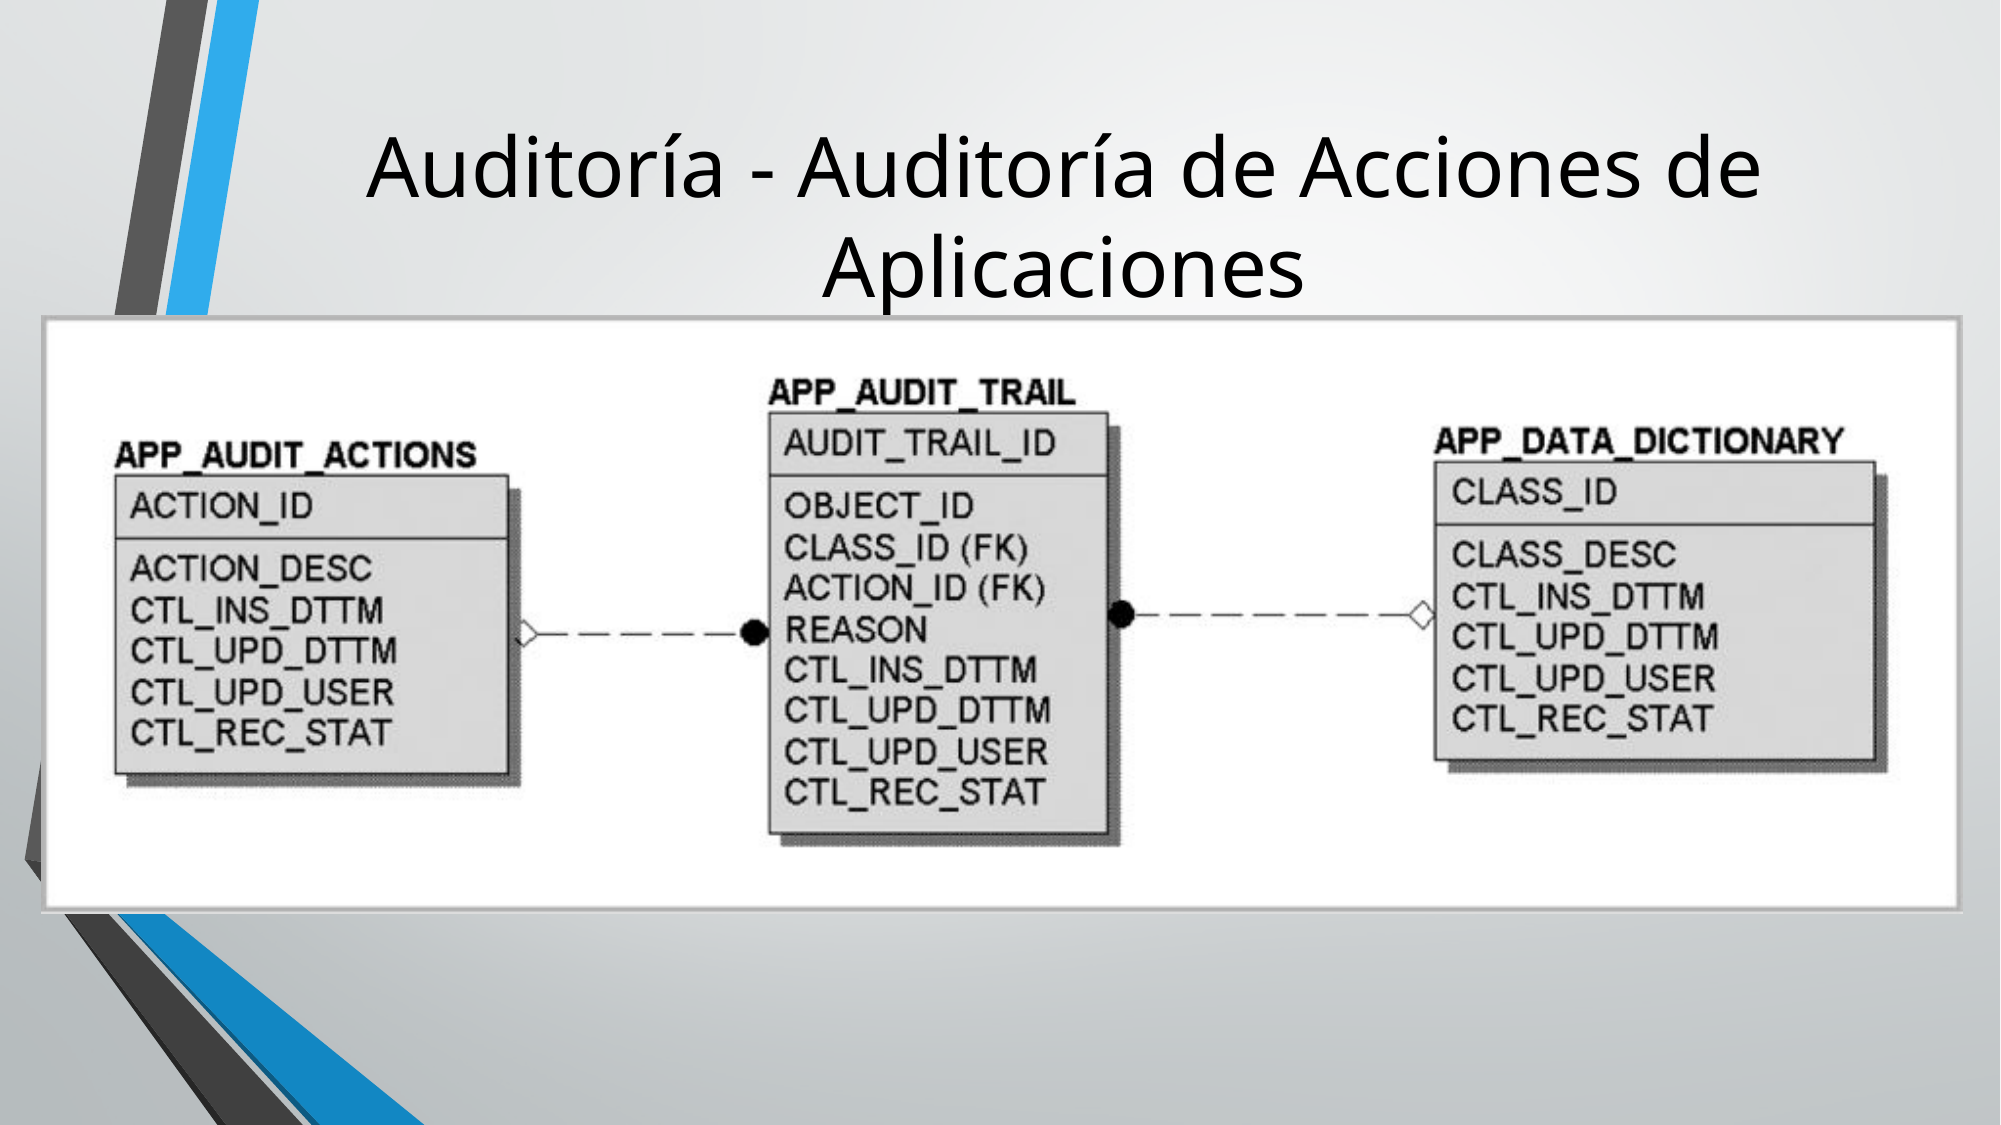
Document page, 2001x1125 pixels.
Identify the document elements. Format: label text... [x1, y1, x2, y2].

title Auditoría - Auditoría de Acciones de Aplicaciones [243, 70, 1887, 315]
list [41, 315, 1963, 914]
